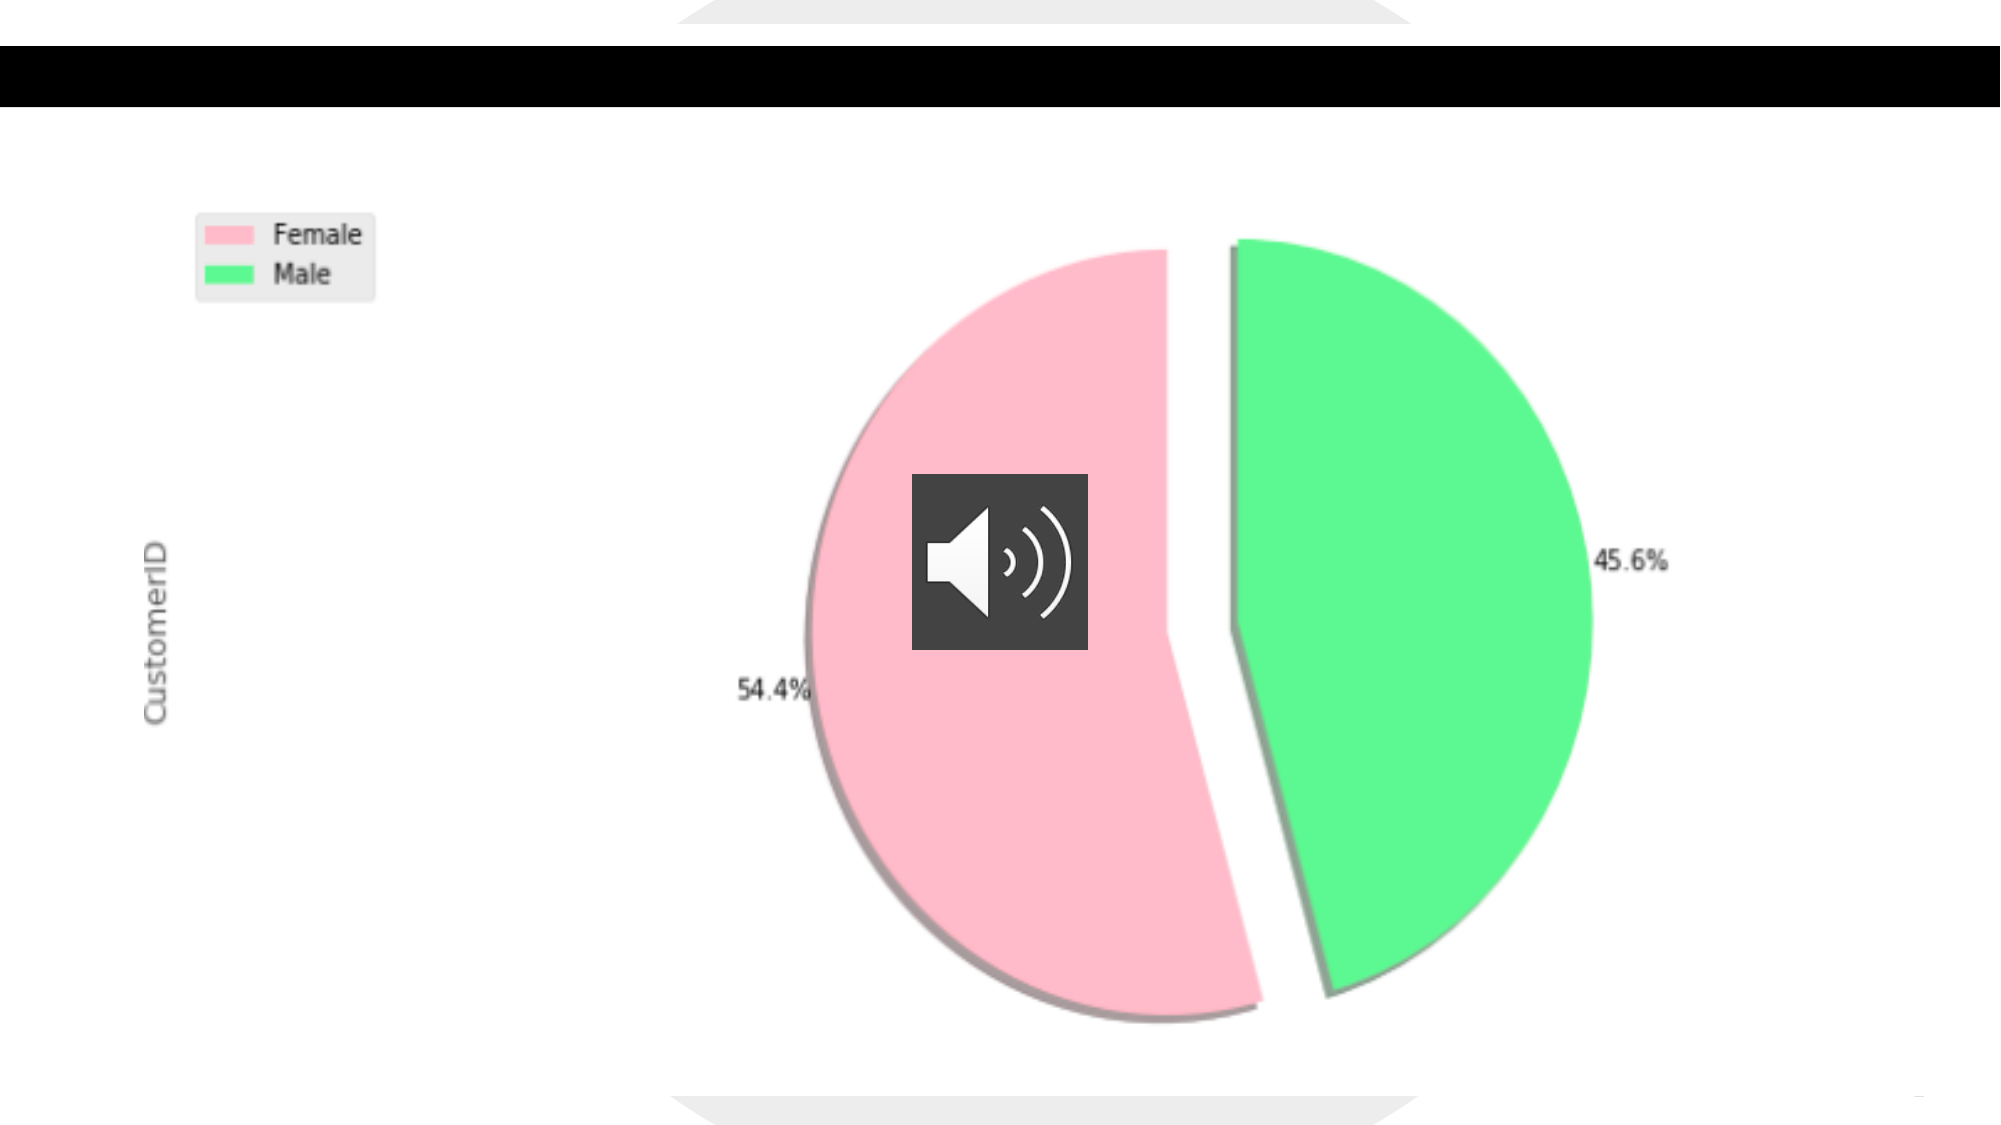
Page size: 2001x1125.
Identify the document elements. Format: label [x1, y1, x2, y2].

picture [144, 24, 2000, 1096]
text_box [0, 46, 144, 108]
